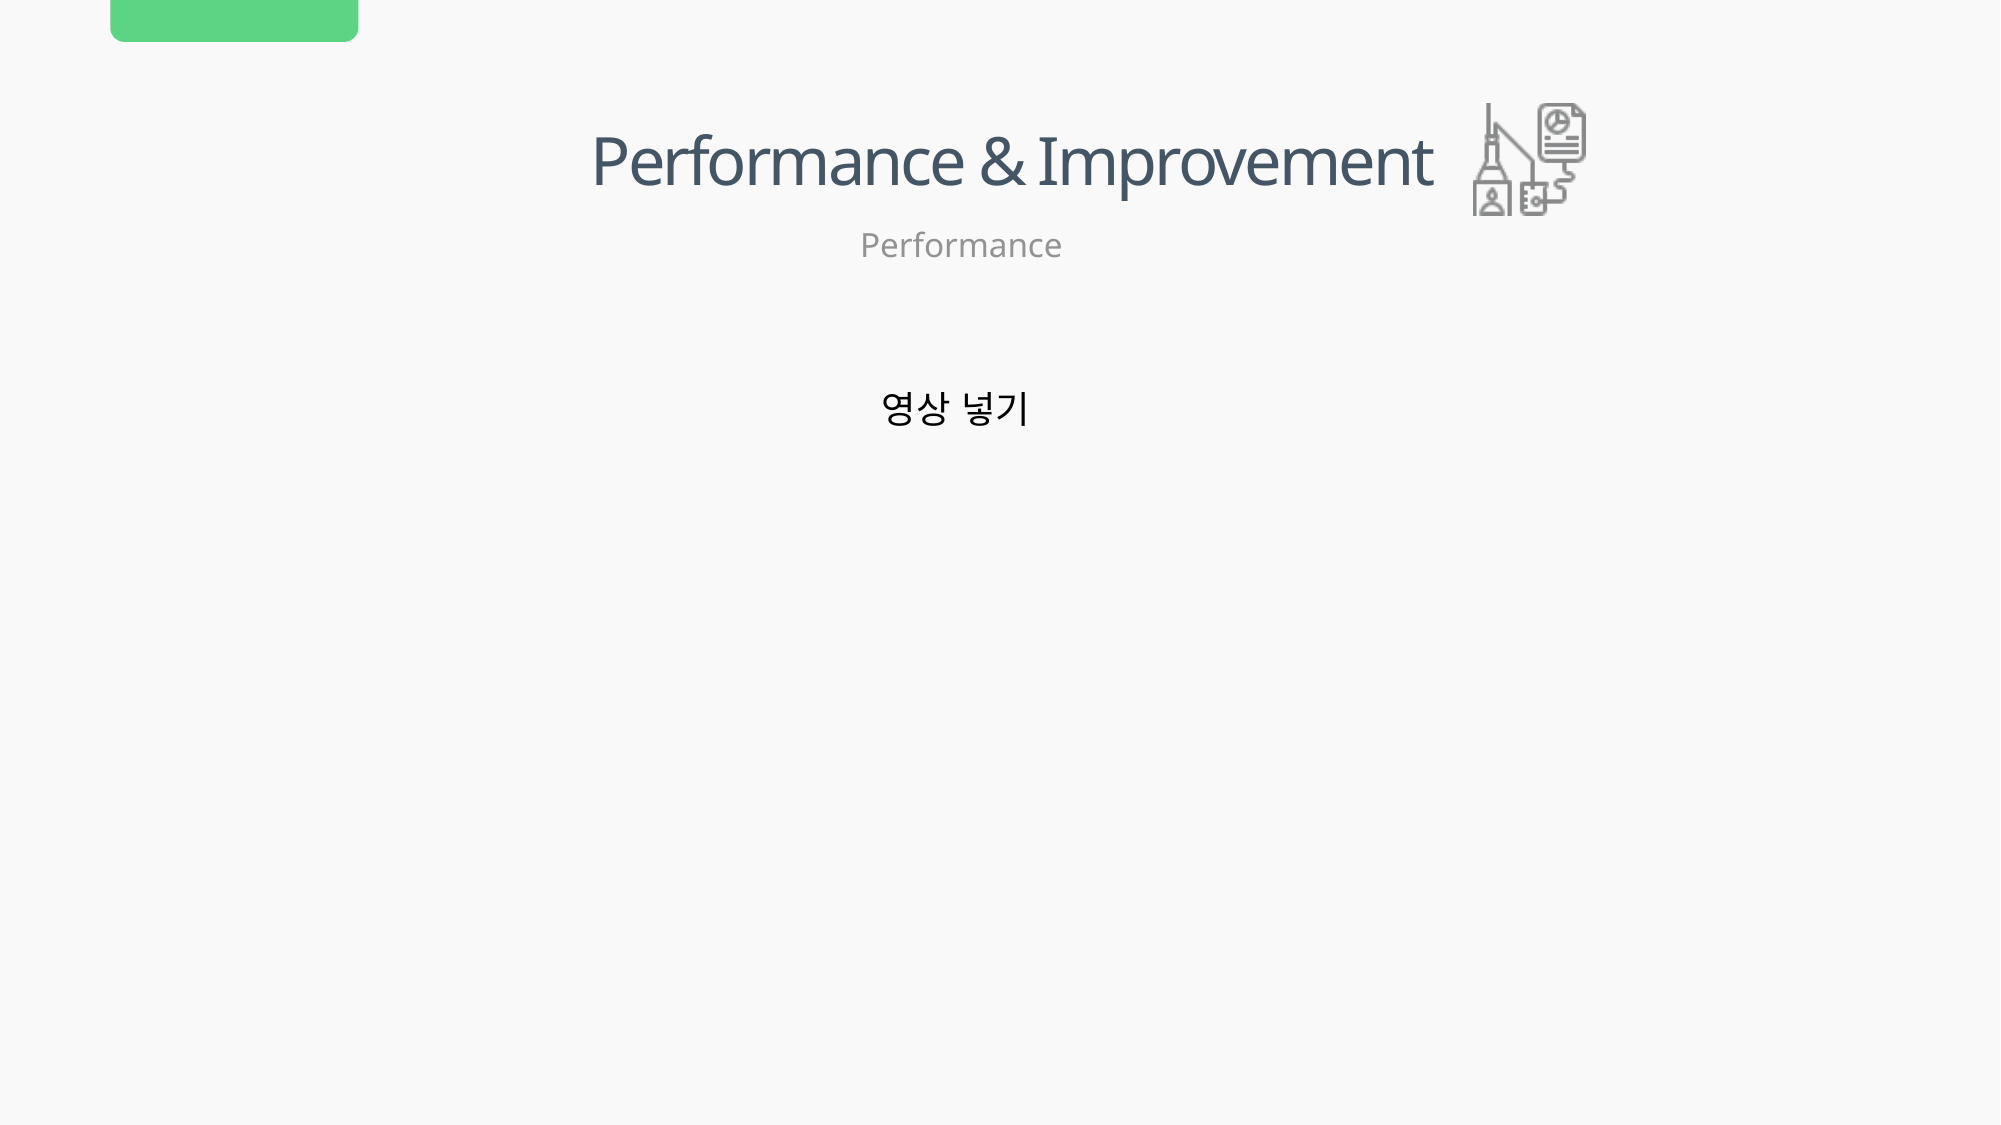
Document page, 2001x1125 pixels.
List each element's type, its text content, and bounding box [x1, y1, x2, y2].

picture [1472, 103, 1586, 216]
text_box [109, 0, 360, 43]
text_box Performance & Improvement [525, 111, 1472, 206]
text_box 영상 넣기 [689, 378, 1223, 439]
text_box Performance [700, 217, 1223, 272]
